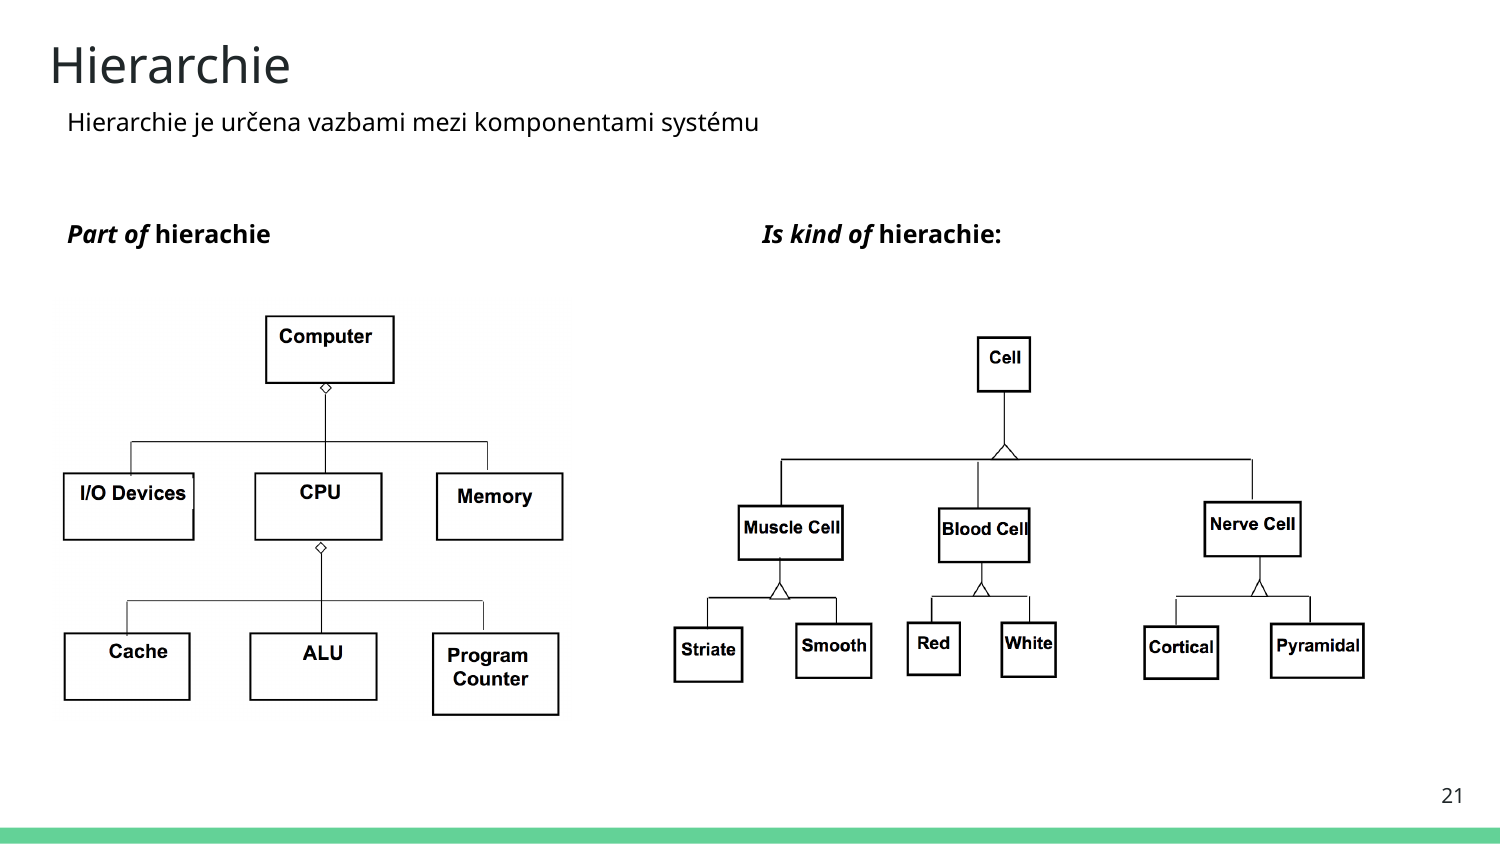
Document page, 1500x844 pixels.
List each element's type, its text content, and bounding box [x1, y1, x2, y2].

picture [51, 297, 572, 722]
title Hierarchie [34, 18, 1433, 113]
text_box Hierarchie je určena vazbami mezi komponentami systému [52, 84, 802, 155]
picture [652, 308, 1387, 697]
text_box Is kind of hierachie: [747, 212, 1240, 252]
slide_number 21 [1389, 764, 1480, 830]
text_box Part of hierachie [52, 212, 545, 252]
